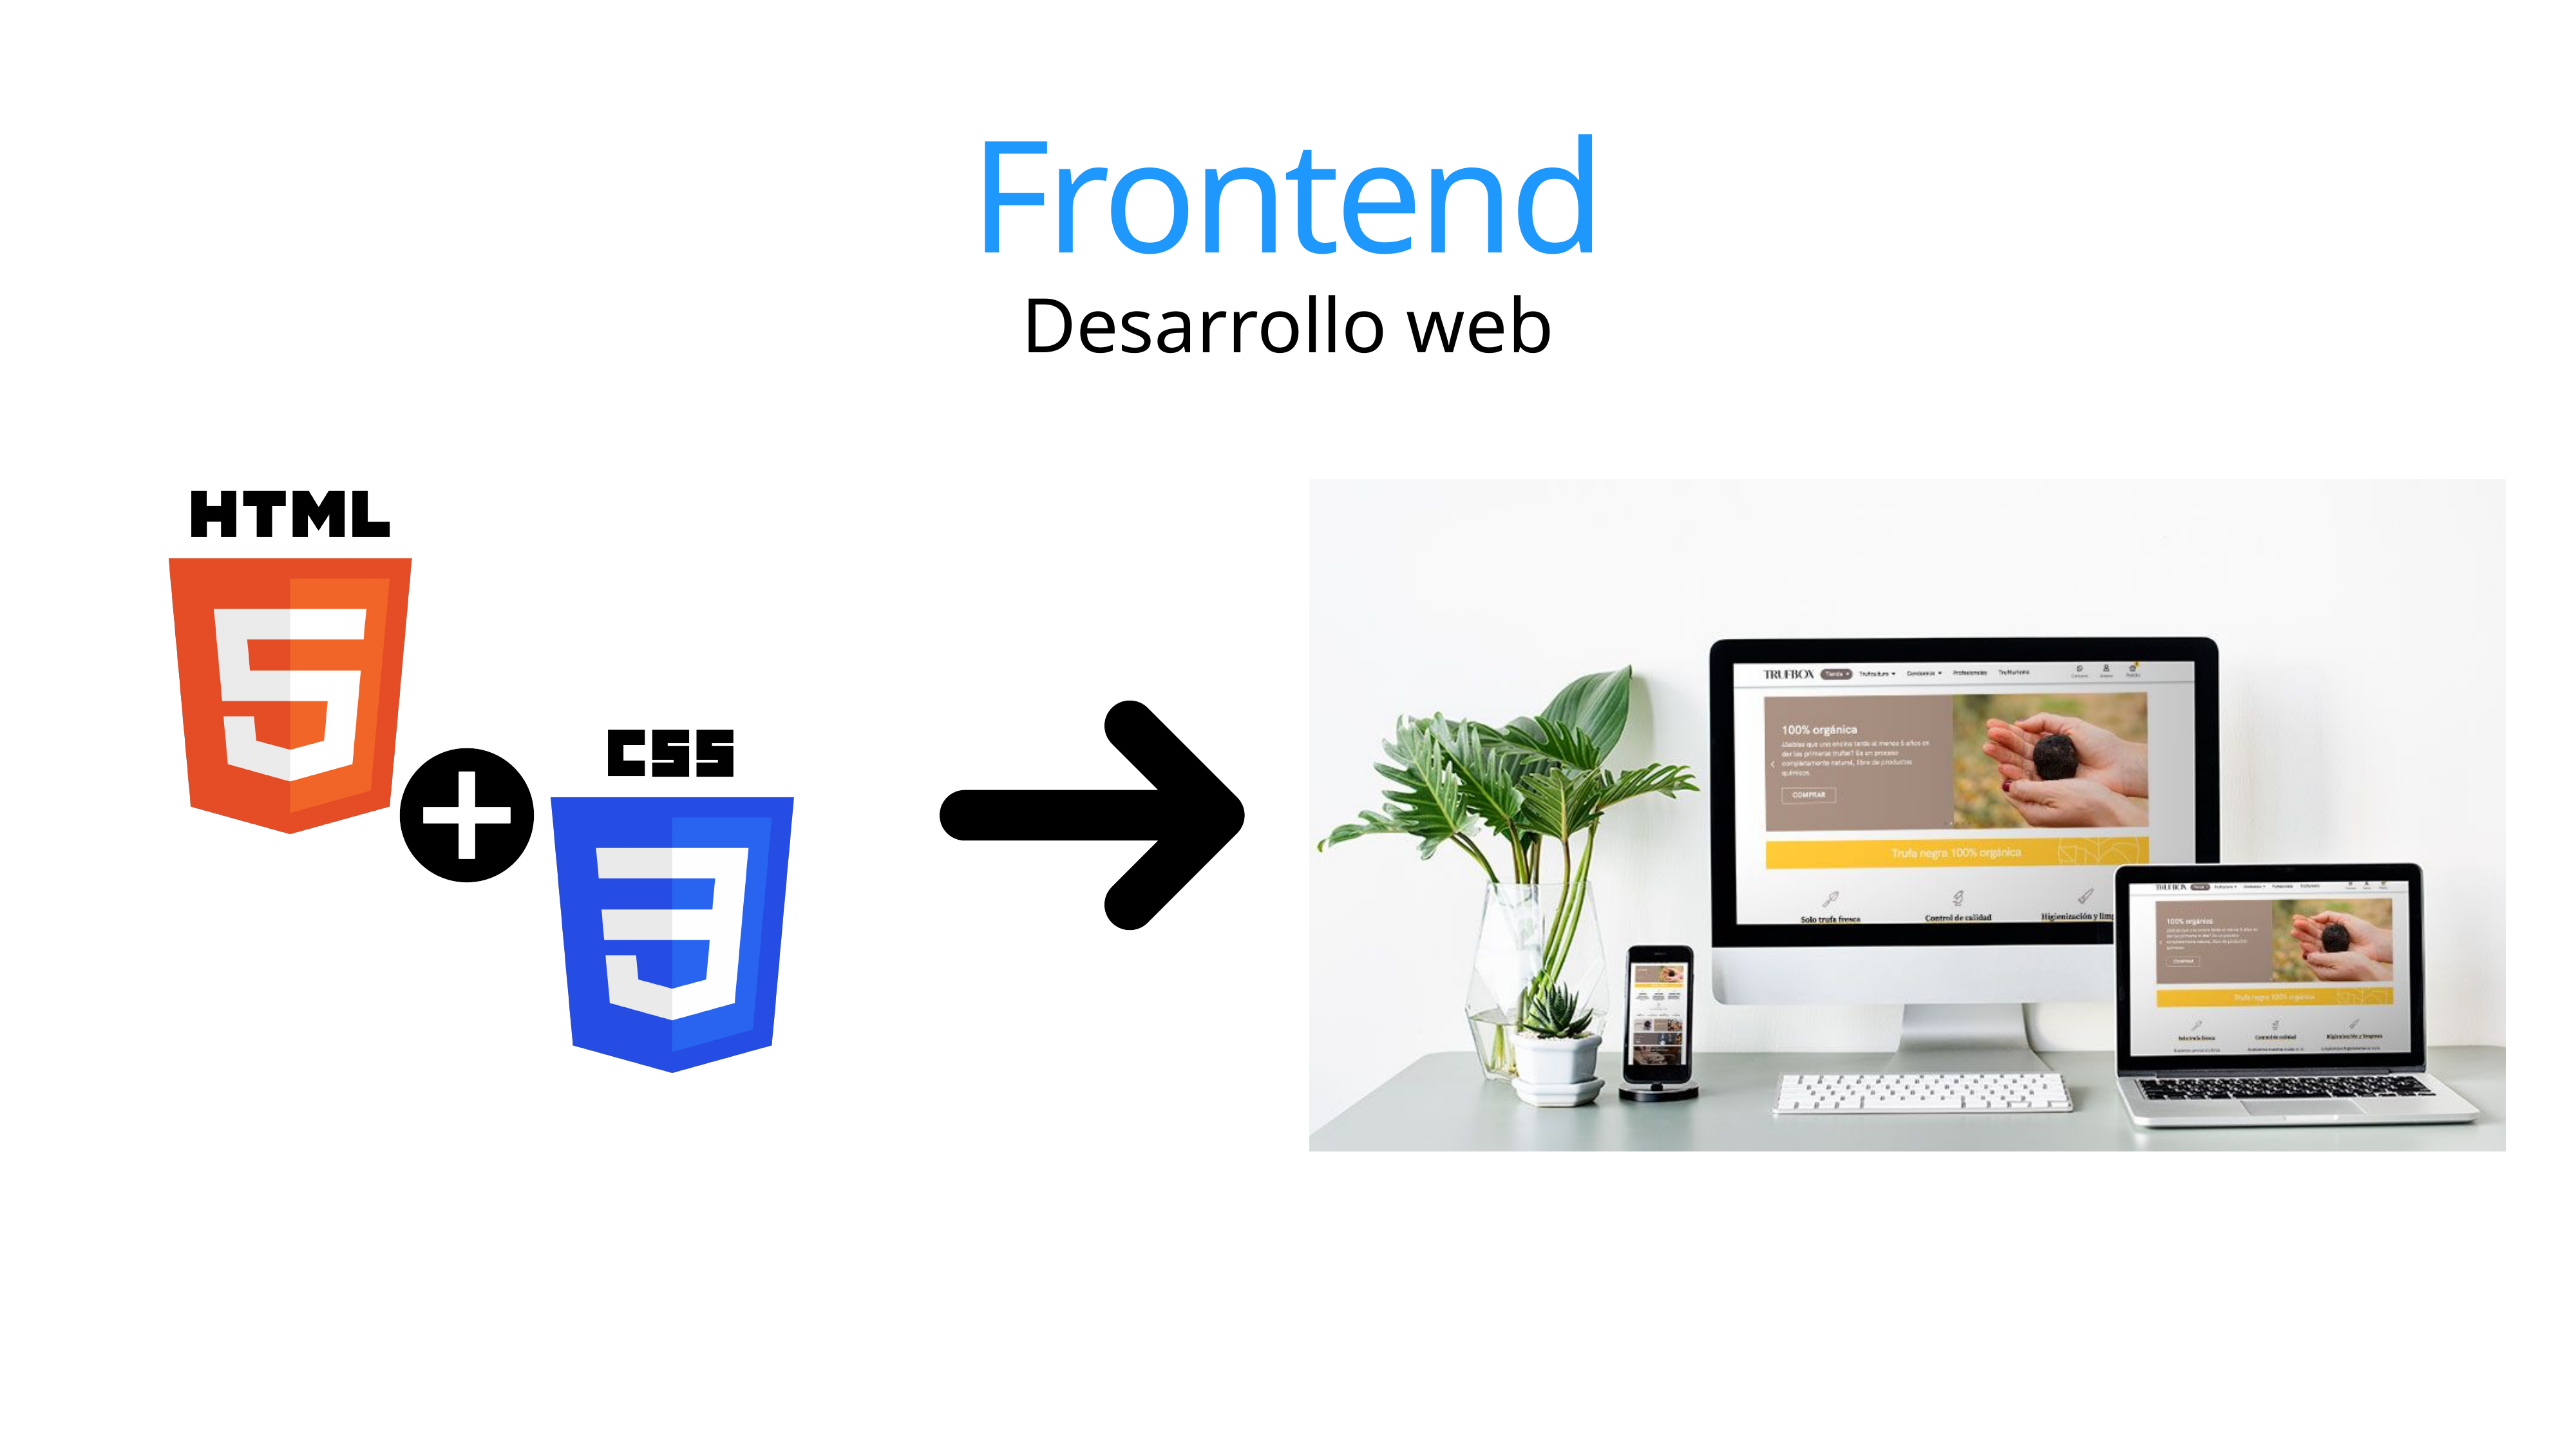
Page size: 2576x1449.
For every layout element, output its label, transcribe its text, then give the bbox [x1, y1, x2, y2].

picture [1309, 478, 2506, 1152]
text_box [402, 748, 535, 883]
picture [551, 729, 794, 1073]
text_box [940, 700, 1245, 931]
title Frontend [133, 68, 2443, 272]
subtitle Desarrollo web [133, 272, 2443, 401]
picture [118, 490, 462, 834]
